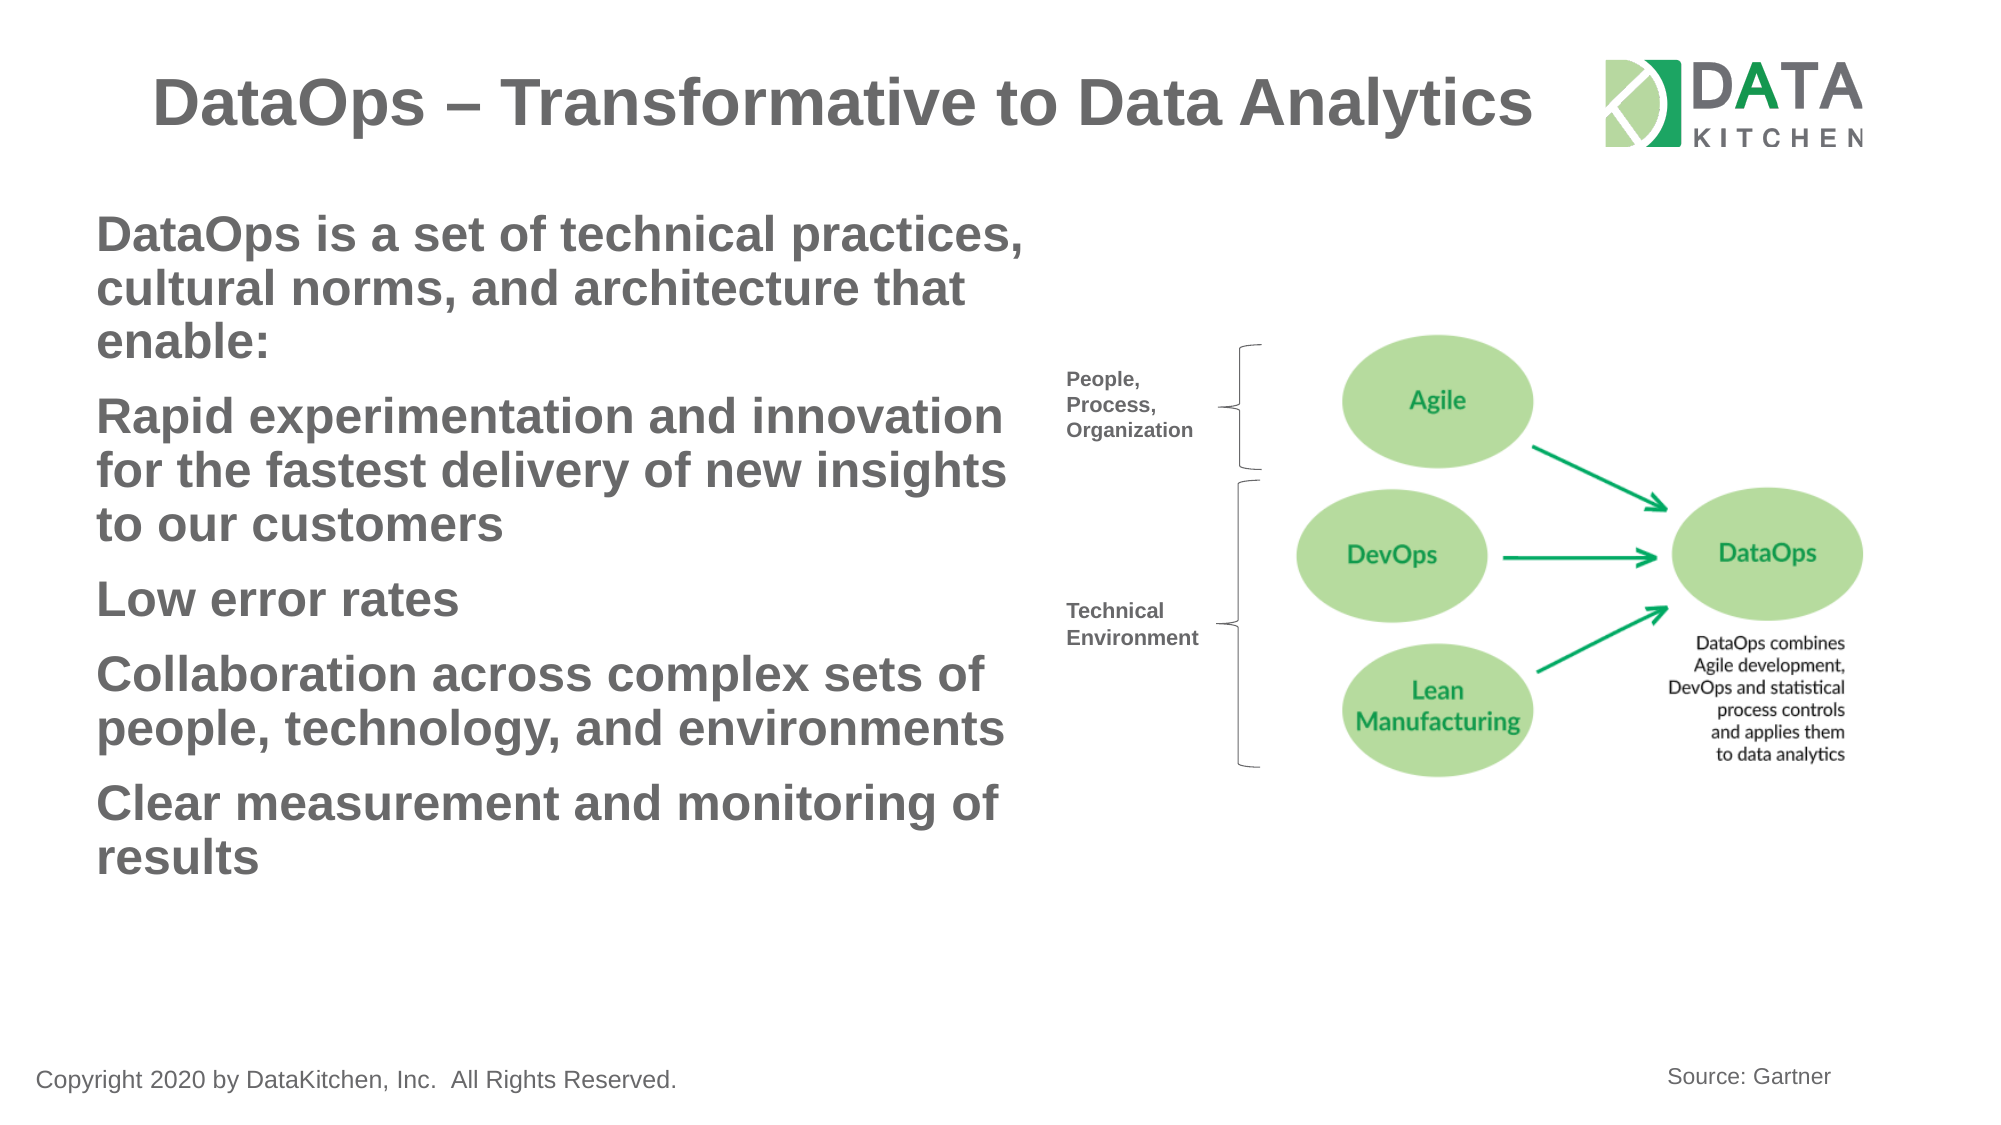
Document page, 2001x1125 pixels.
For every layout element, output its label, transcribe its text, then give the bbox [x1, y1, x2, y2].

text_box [1051, 323, 1870, 788]
list DataOps is a set of technical practices, cultural norms, and architecture that enable: Rapid experimentation and innovation for the fastest delivery of new insights to our customers Low error rates Collaboration across complex sets of people, technology, and environments Clear measurement and monitoring of results [81, 235, 1042, 968]
title DataOps – Transformative to Data Analytics [137, 59, 1574, 236]
text_box Source: Gartner [1652, 1053, 1847, 1096]
